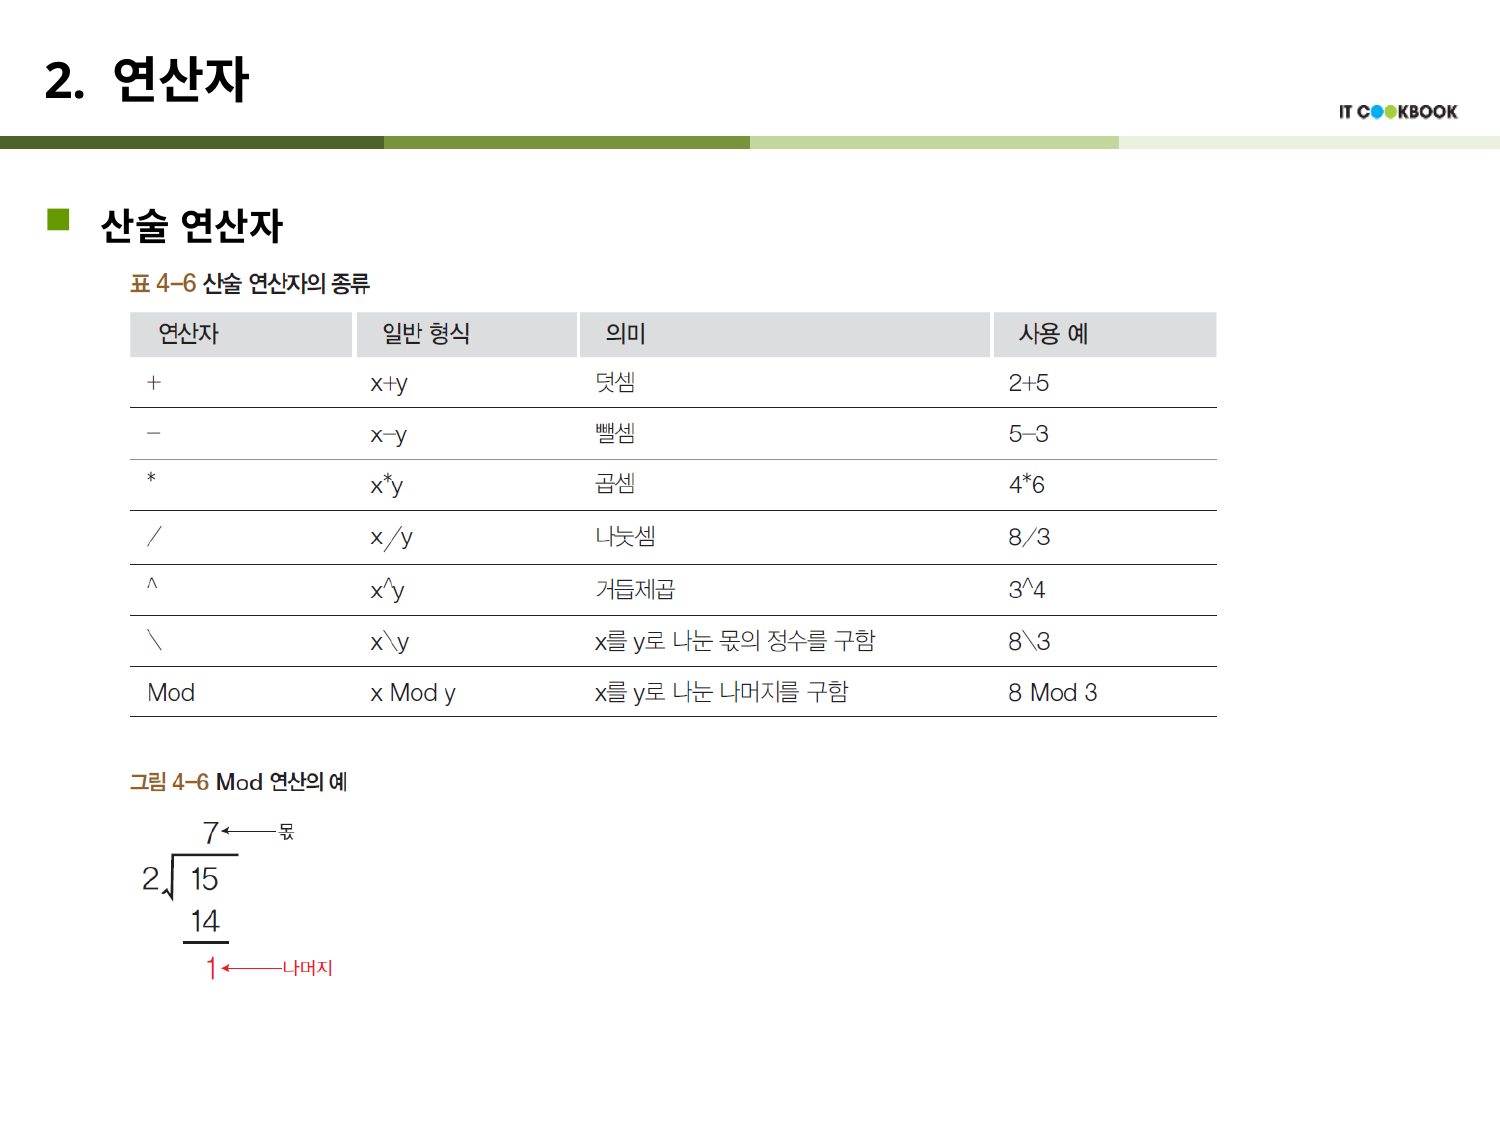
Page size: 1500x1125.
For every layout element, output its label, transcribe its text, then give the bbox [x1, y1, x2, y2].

picture [123, 763, 373, 1007]
picture [1340, 105, 1459, 120]
picture [123, 266, 1226, 734]
list 산술 연산자 [29, 172, 1459, 1095]
title 2. 연산자 [29, 32, 1312, 124]
